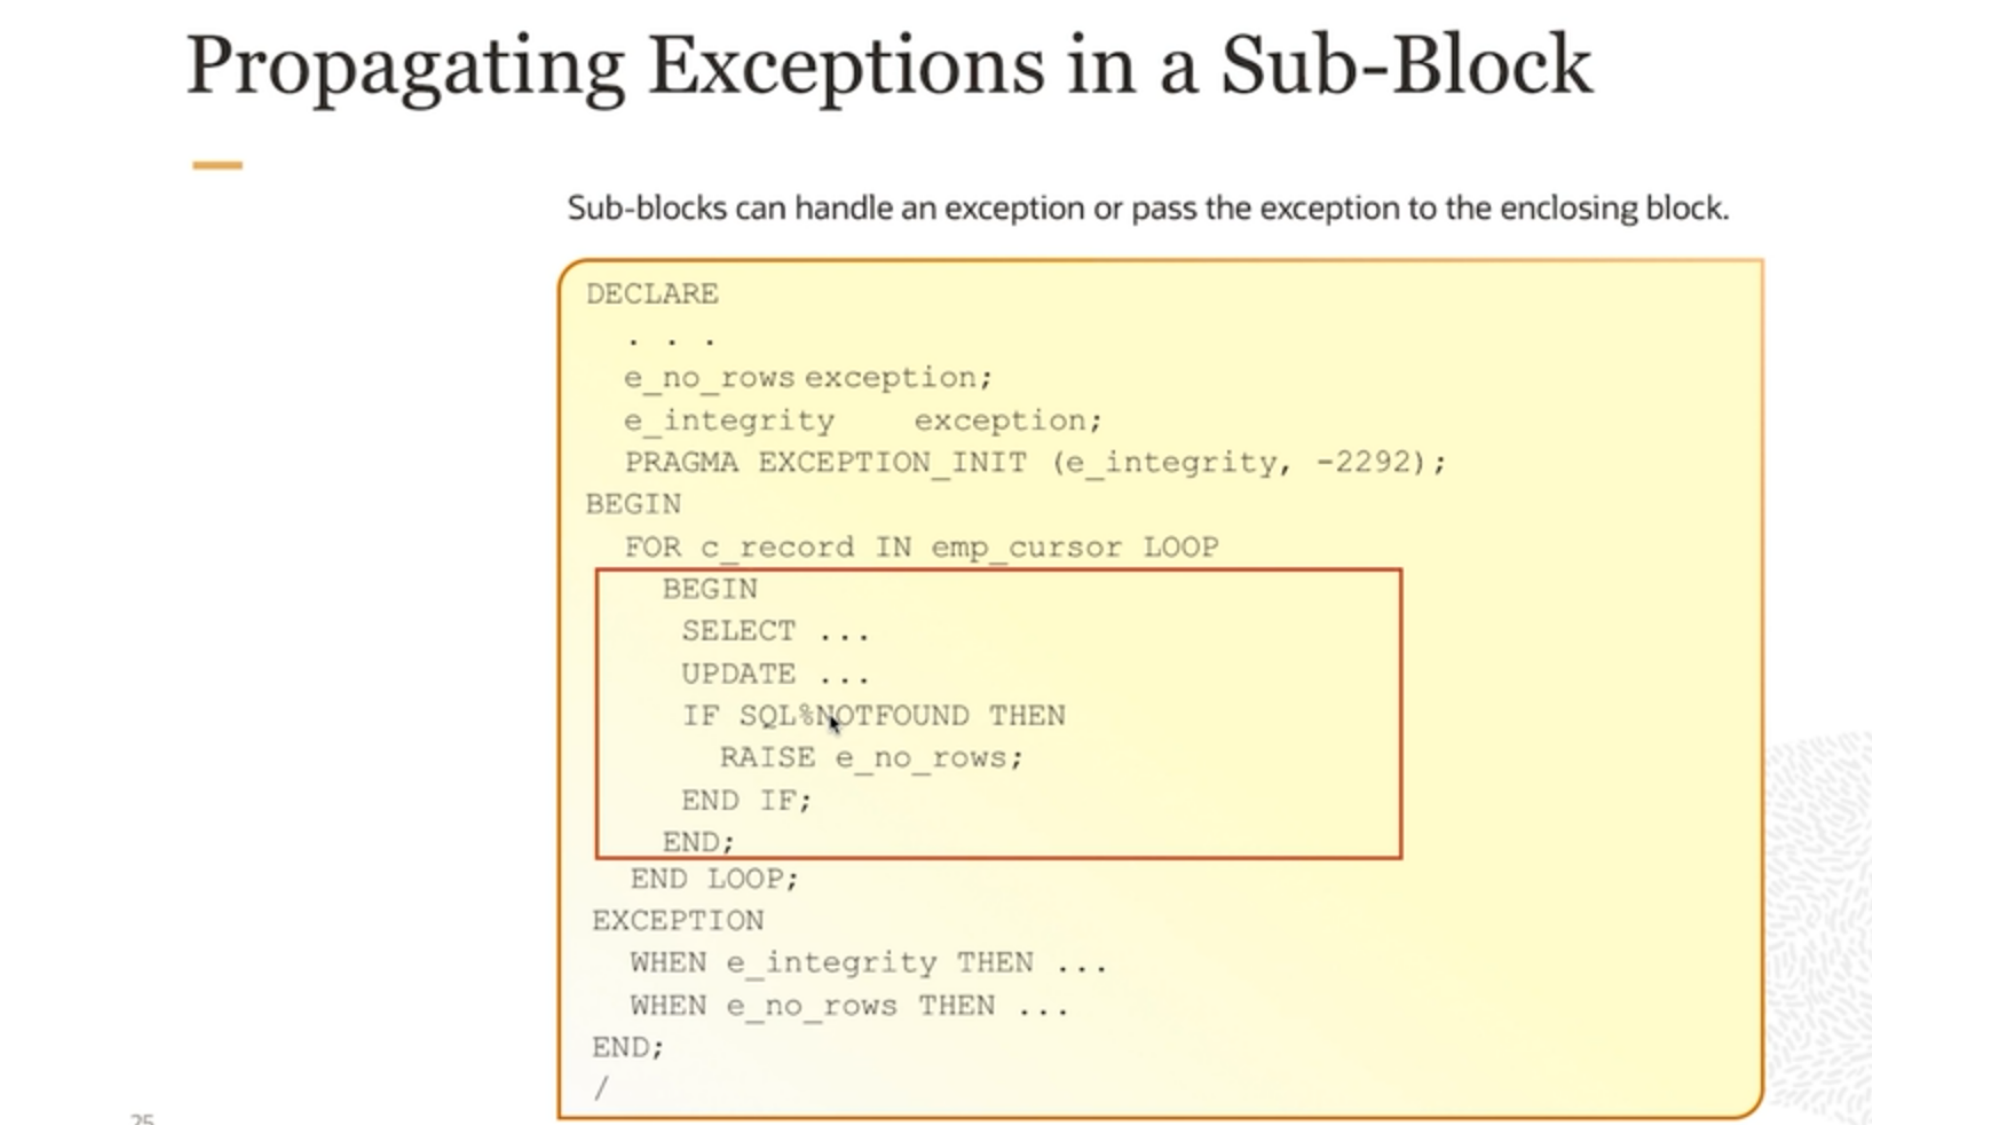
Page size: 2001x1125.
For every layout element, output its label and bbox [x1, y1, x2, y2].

picture [127, 0, 1872, 1125]
